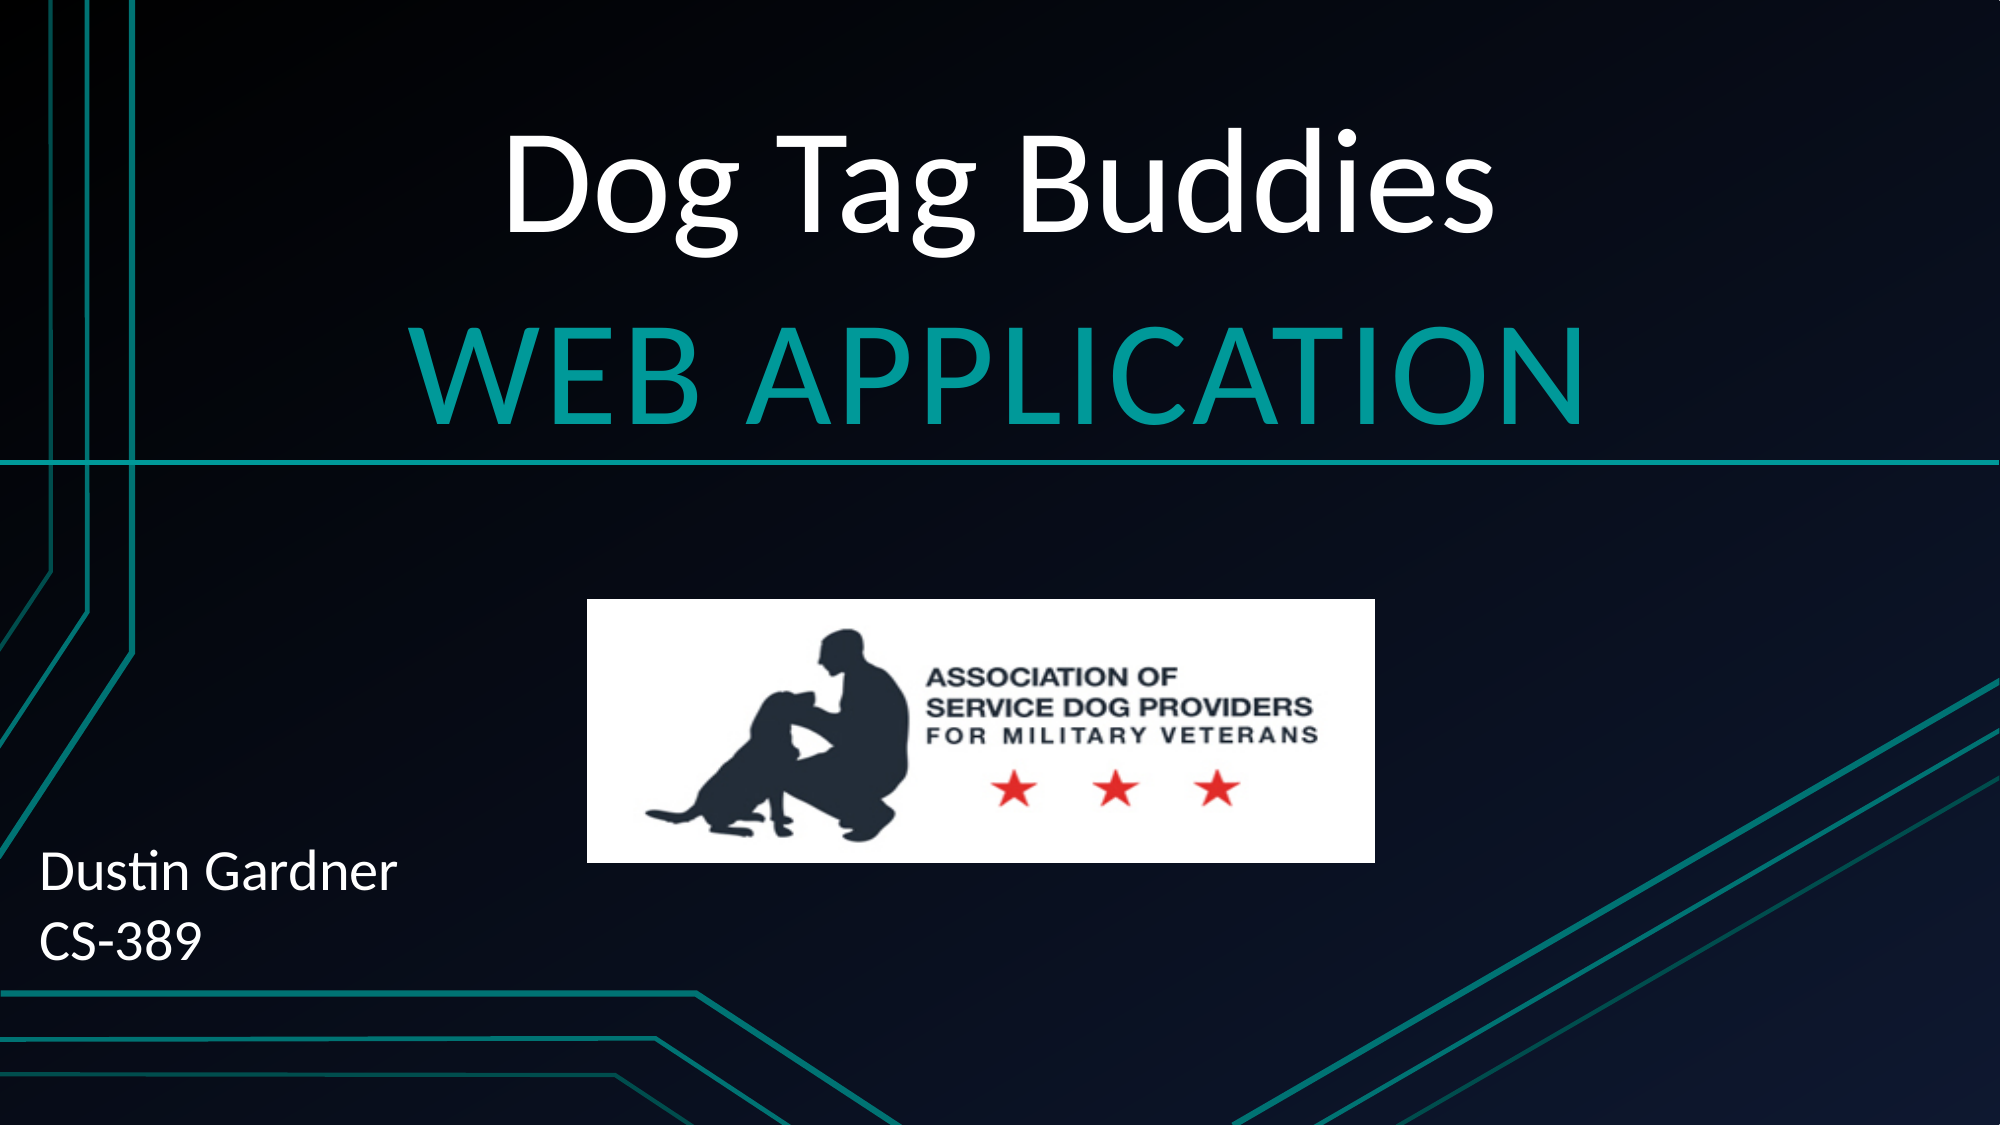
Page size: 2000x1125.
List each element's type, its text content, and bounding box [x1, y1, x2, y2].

subtitle Web Application [0, 284, 2000, 419]
text_box Dog Tag Buddies [0, 74, 2000, 270]
text_box Dustin Gardner CS-389 [24, 824, 438, 980]
picture [586, 599, 1375, 863]
